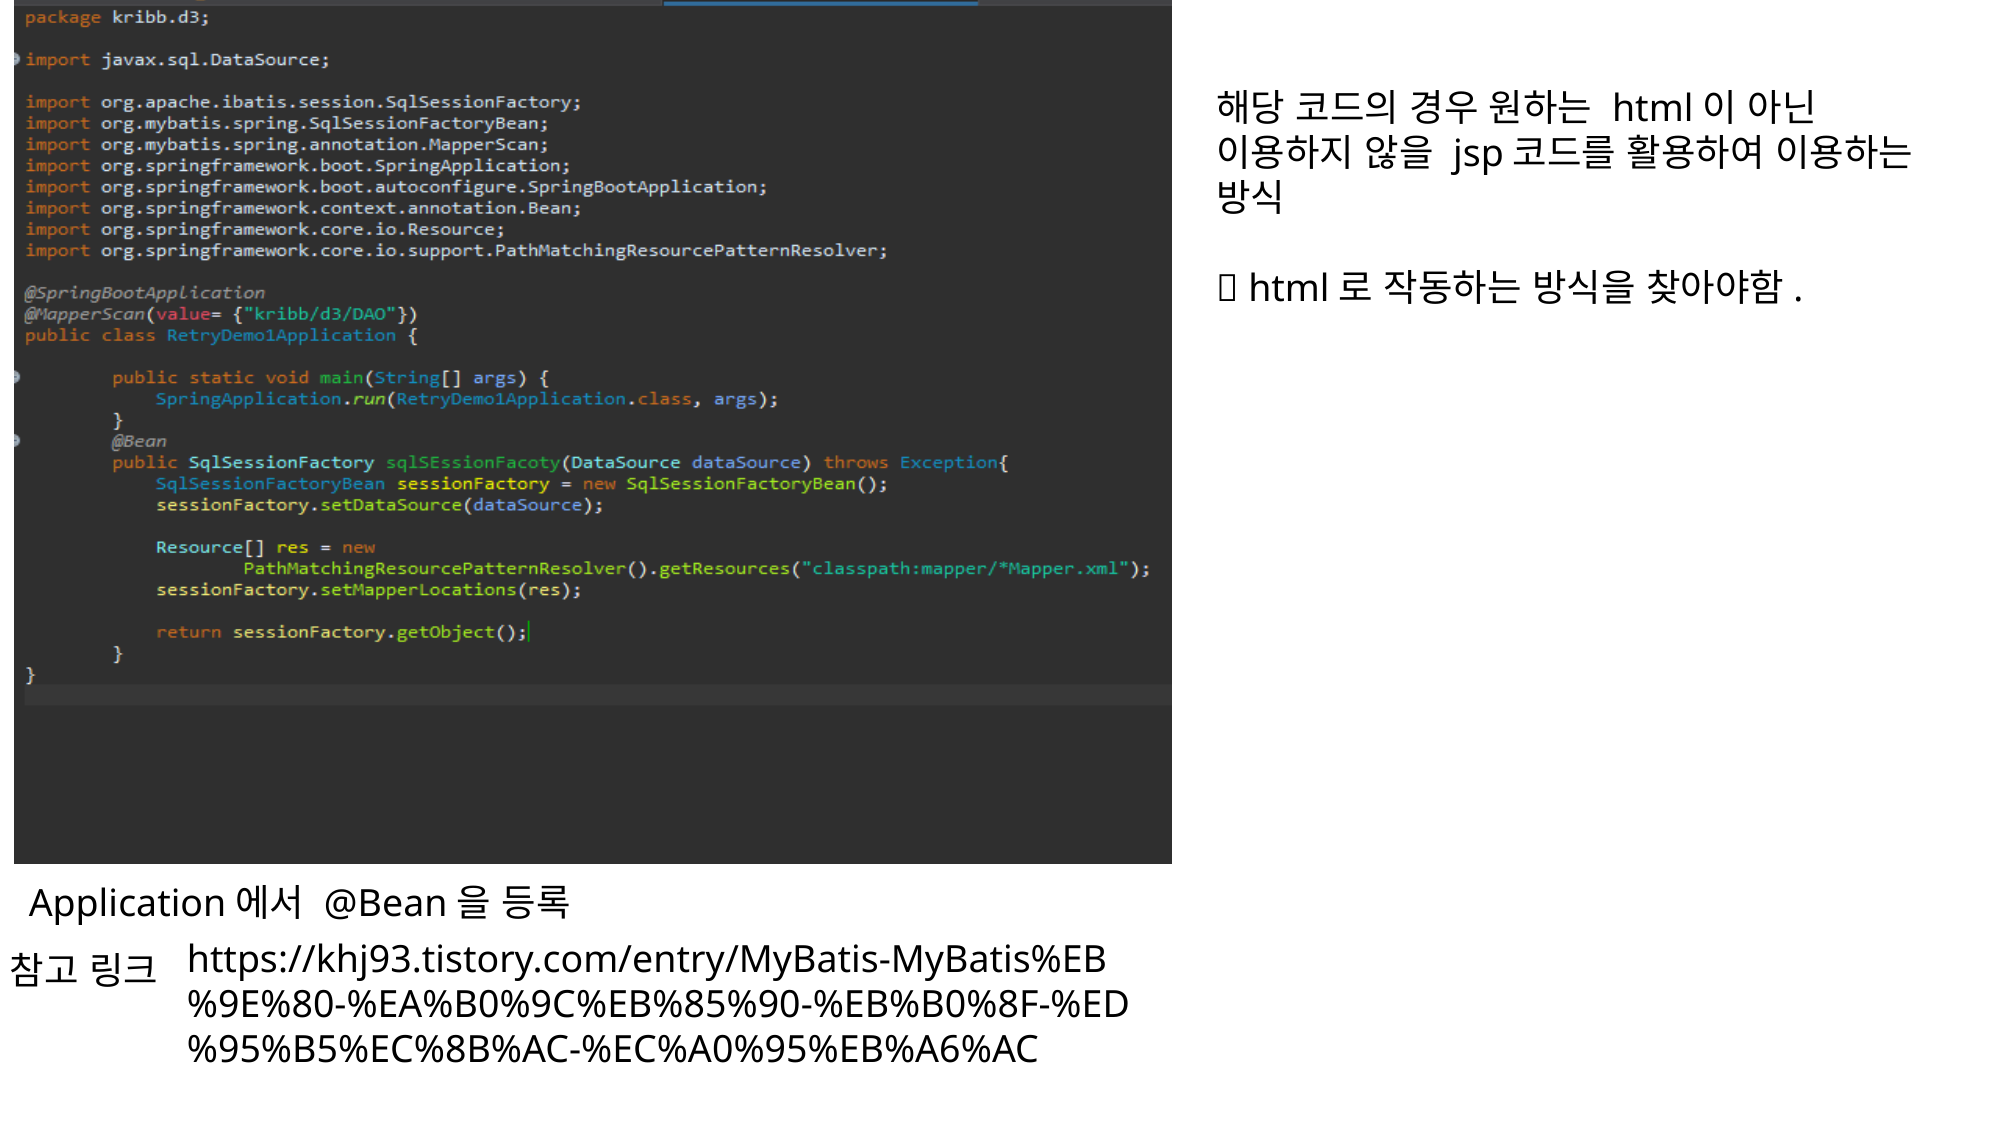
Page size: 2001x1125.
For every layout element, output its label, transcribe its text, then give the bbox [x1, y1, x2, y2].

text_box https://khj93.tistory.com/entry/MyBatis-MyBatis%EB%9E%80-%EA%B0%9C%EB%85%90-%EB%B0%8F-%ED%95%B5%EC%8B%AC-%EC%A0%95%EB%A6%AC [172, 928, 1172, 1078]
text_box Application에서 @Bean을 등록 [13, 871, 1112, 931]
text_box 해당 코드의 경우 원하는 html이 아닌 이용하지 않을 jsp코드를 활용하여 이용하는 방식  html로 작동하는 방식을 찾아야함. [1201, 76, 1932, 317]
text_box 참고 링크 [0, 939, 350, 1000]
picture [13, 0, 1172, 864]
